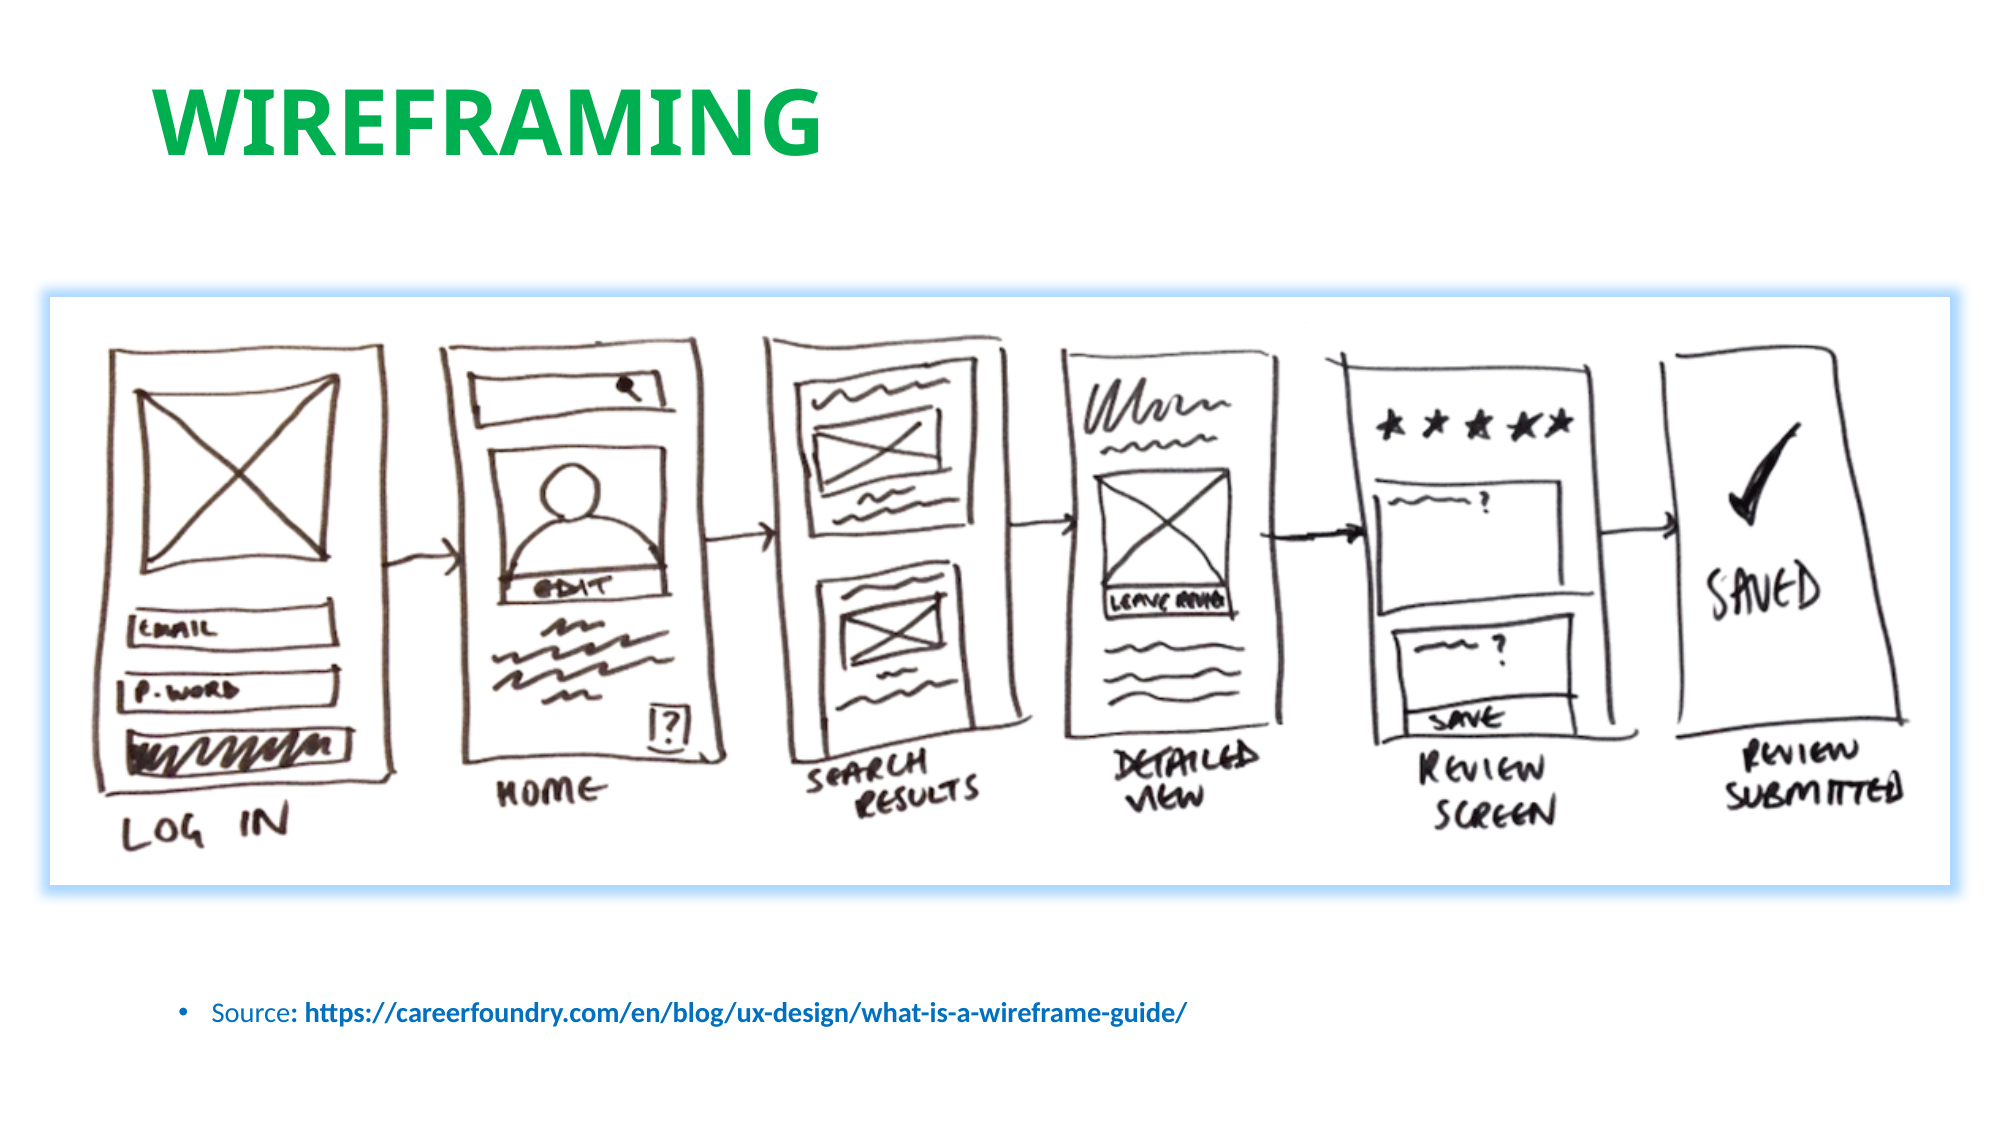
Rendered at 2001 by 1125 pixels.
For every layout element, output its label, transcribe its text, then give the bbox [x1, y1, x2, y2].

list Source: https://careerfoundry.com/en/blog/ux-design/what-is-a-wireframe-guide/ [163, 990, 1889, 1037]
title WIREFRAMING [137, 59, 1863, 192]
picture [50, 297, 1950, 885]
